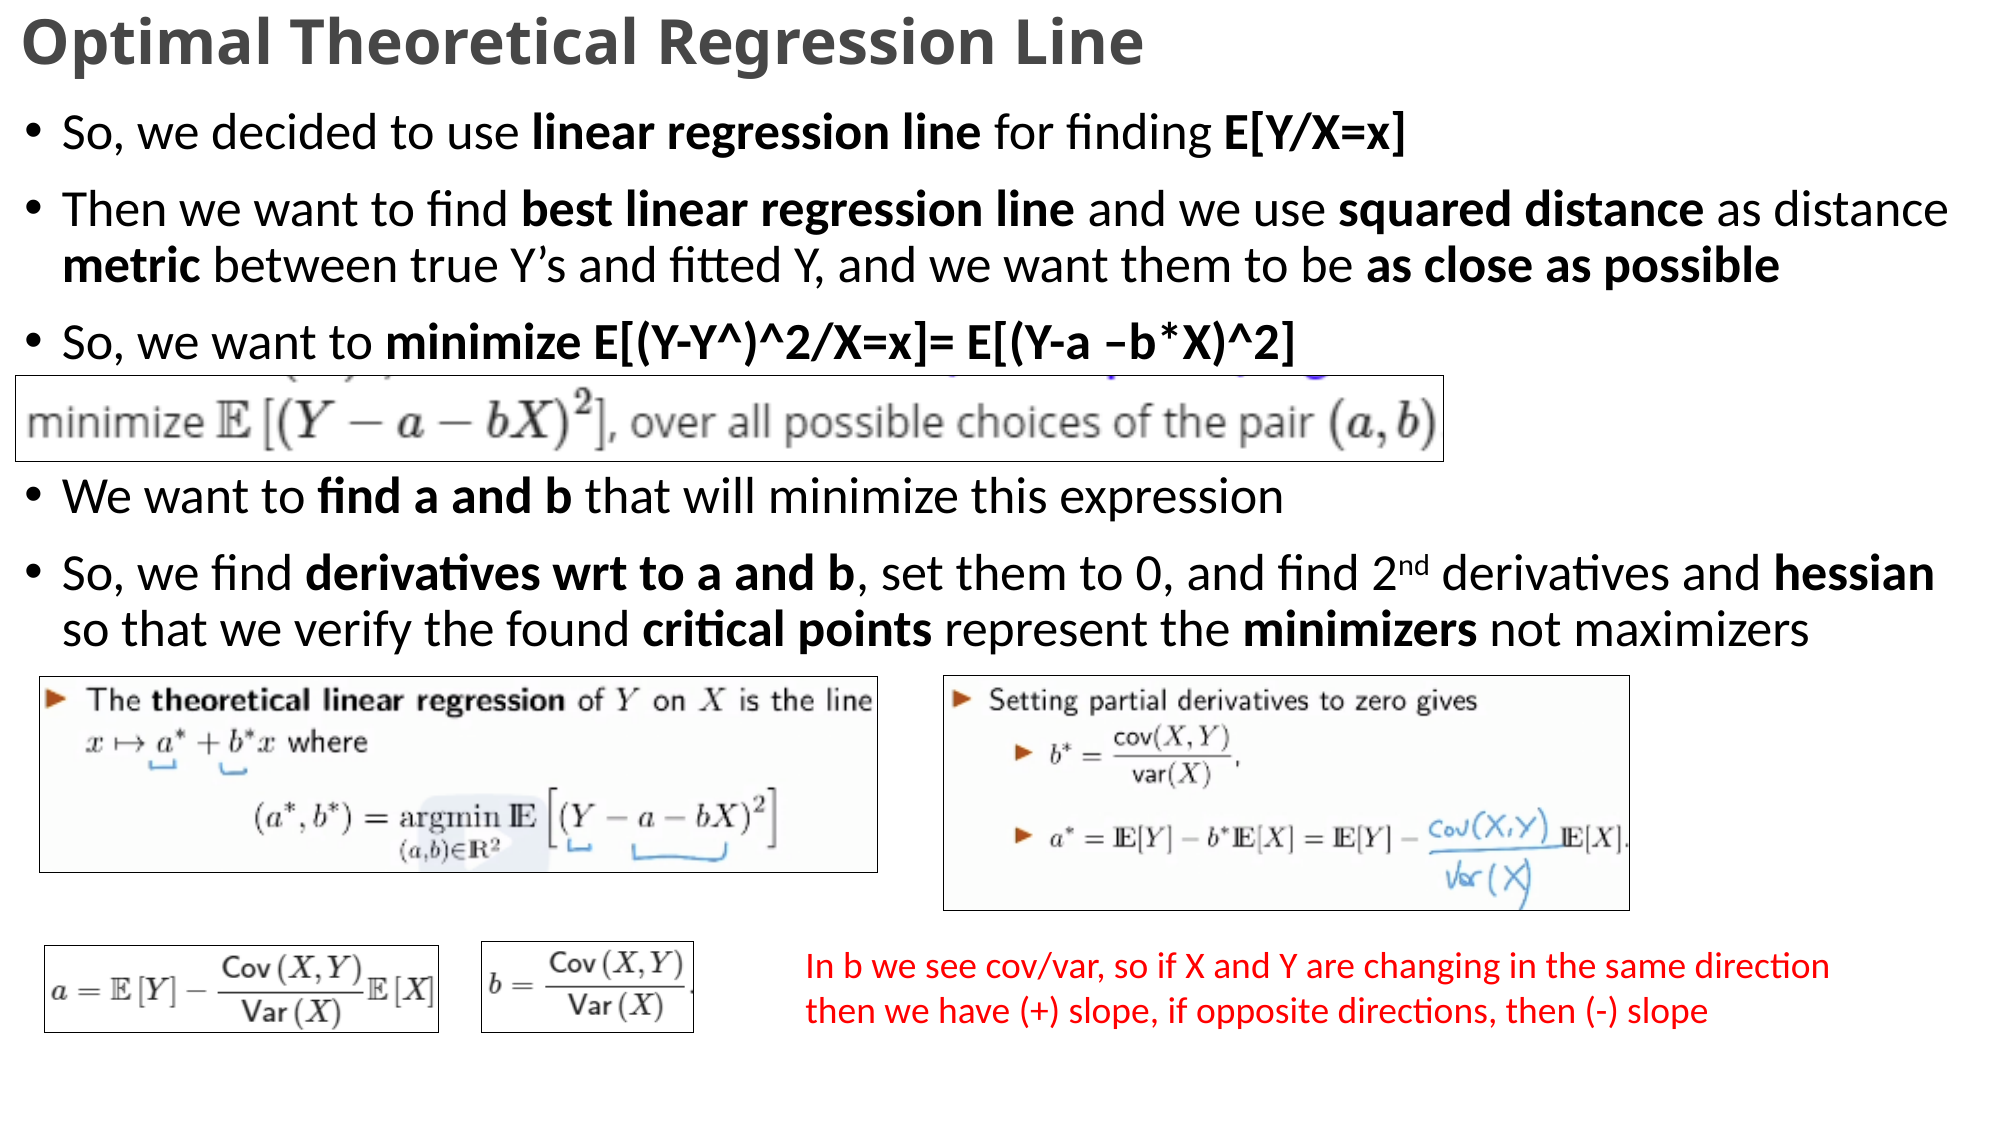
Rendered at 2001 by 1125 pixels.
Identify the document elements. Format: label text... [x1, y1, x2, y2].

title Optimal Theoretical Regression Line [5, 2, 1990, 86]
picture [39, 676, 878, 873]
list So, we decided to use linear regression line for finding E[Y/X=x] Then we want to find best linear regression line and we use squared distance as distance metric between true Y’s and fitted Y, and we want them to be as close as possible So, we want to minimize E[(Y-Y^)^2/X=x]= E[(Y-a –b*X)^2] We want to find a and b that will minimize this expression So, we find derivatives wrt to a and b, set them to 0, and find 2nd derivatives and hessian so that we verify the found critical points represent the minimizers not maximizers [9, 97, 1987, 1112]
picture [15, 374, 1444, 462]
text_box In b we see cov/var, so if X and Y are changing in the same direction then we have (+) slope, if opposite directions, then (-) slope [790, 933, 1904, 1039]
picture [44, 945, 439, 1033]
picture [481, 941, 694, 1033]
picture [943, 675, 1630, 911]
